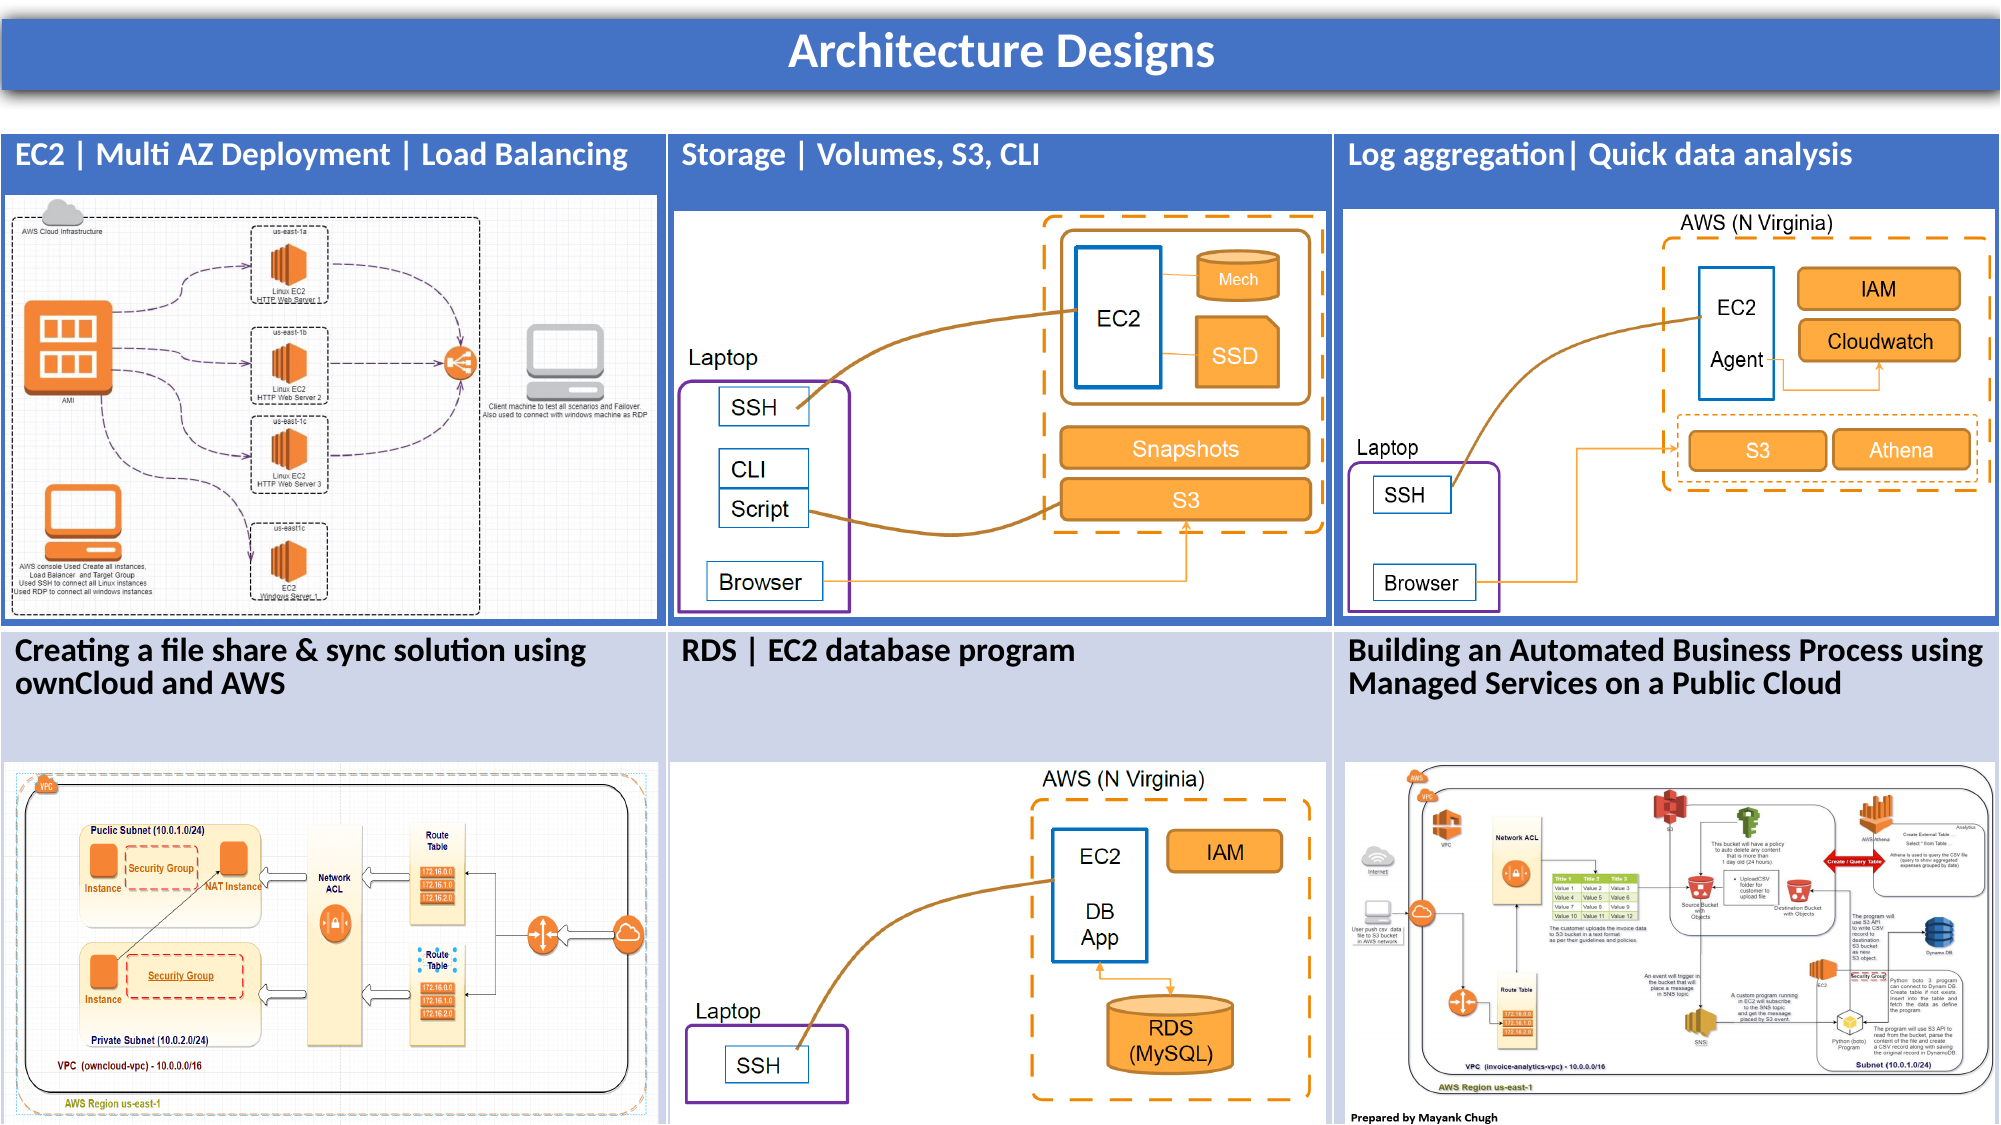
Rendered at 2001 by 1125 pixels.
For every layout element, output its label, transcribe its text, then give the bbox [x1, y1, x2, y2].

picture [674, 211, 1326, 618]
table_cell Creating a file share & sync solution using ownCloud and AWS [1, 632, 666, 1124]
picture [5, 195, 657, 619]
table_cell RDS | EC2 database program [668, 632, 1332, 1124]
title Architecture Designs [0, 18, 2000, 91]
table_header Storage | Volumes, S3, CLI [668, 134, 1332, 626]
table_cell Building an Automated Business Process using Managed Services on a Public Cloud [1334, 632, 1999, 1124]
table_header Log aggregation| Quick data analysis [1334, 134, 1999, 626]
picture [1345, 762, 1995, 1125]
picture [4, 762, 659, 1125]
table_header EC2 | Multi AZ Deployment | Load Balancing [1, 134, 666, 626]
picture [670, 762, 1326, 1125]
picture [1342, 209, 1995, 616]
